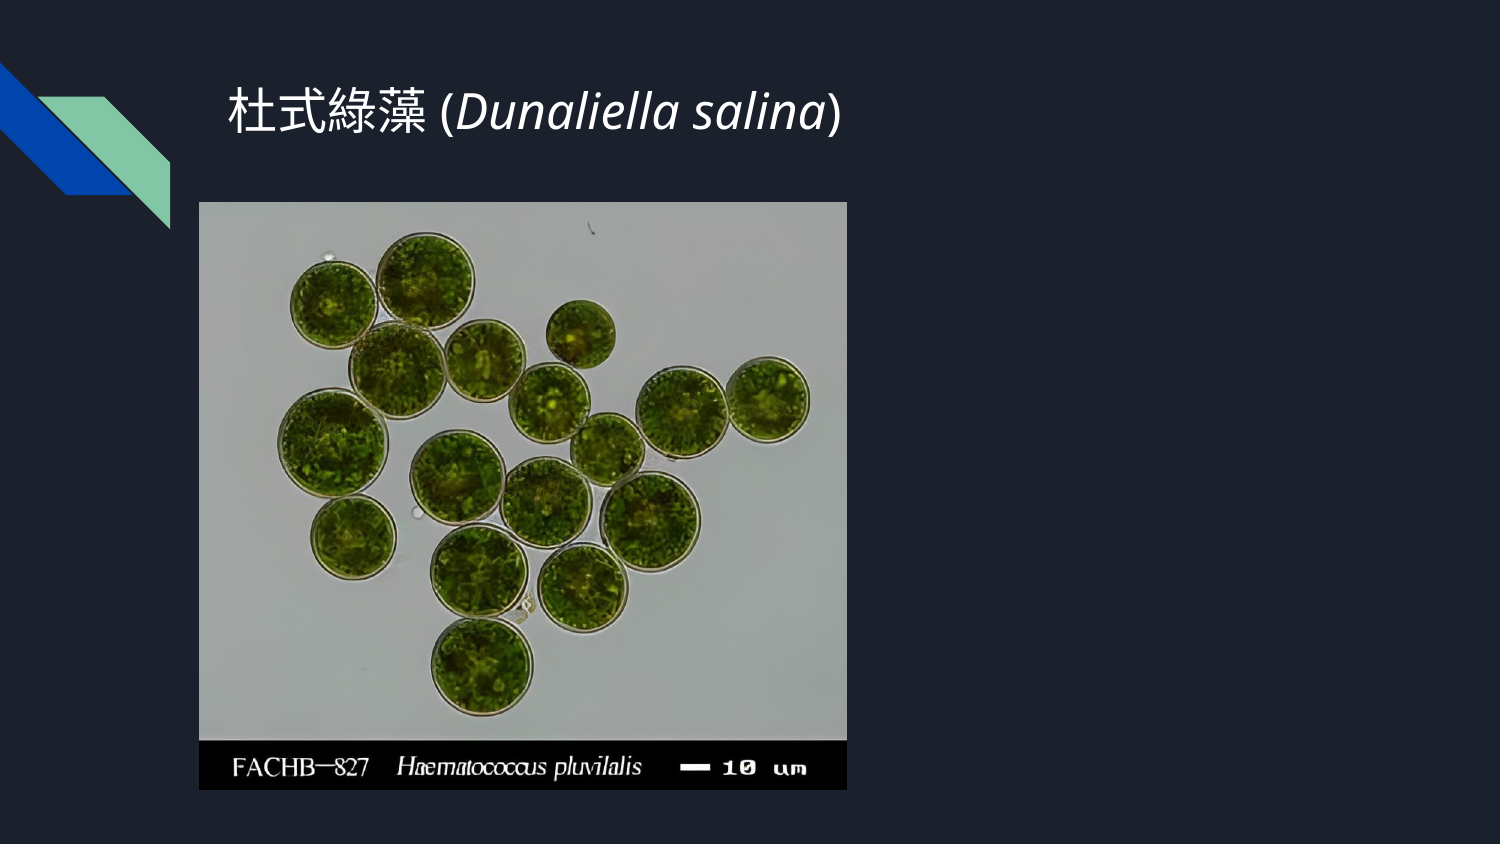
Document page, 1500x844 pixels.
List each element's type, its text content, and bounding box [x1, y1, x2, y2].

picture [198, 202, 847, 790]
title 杜式綠藻(Dunaliella salina) [212, 64, 1368, 215]
